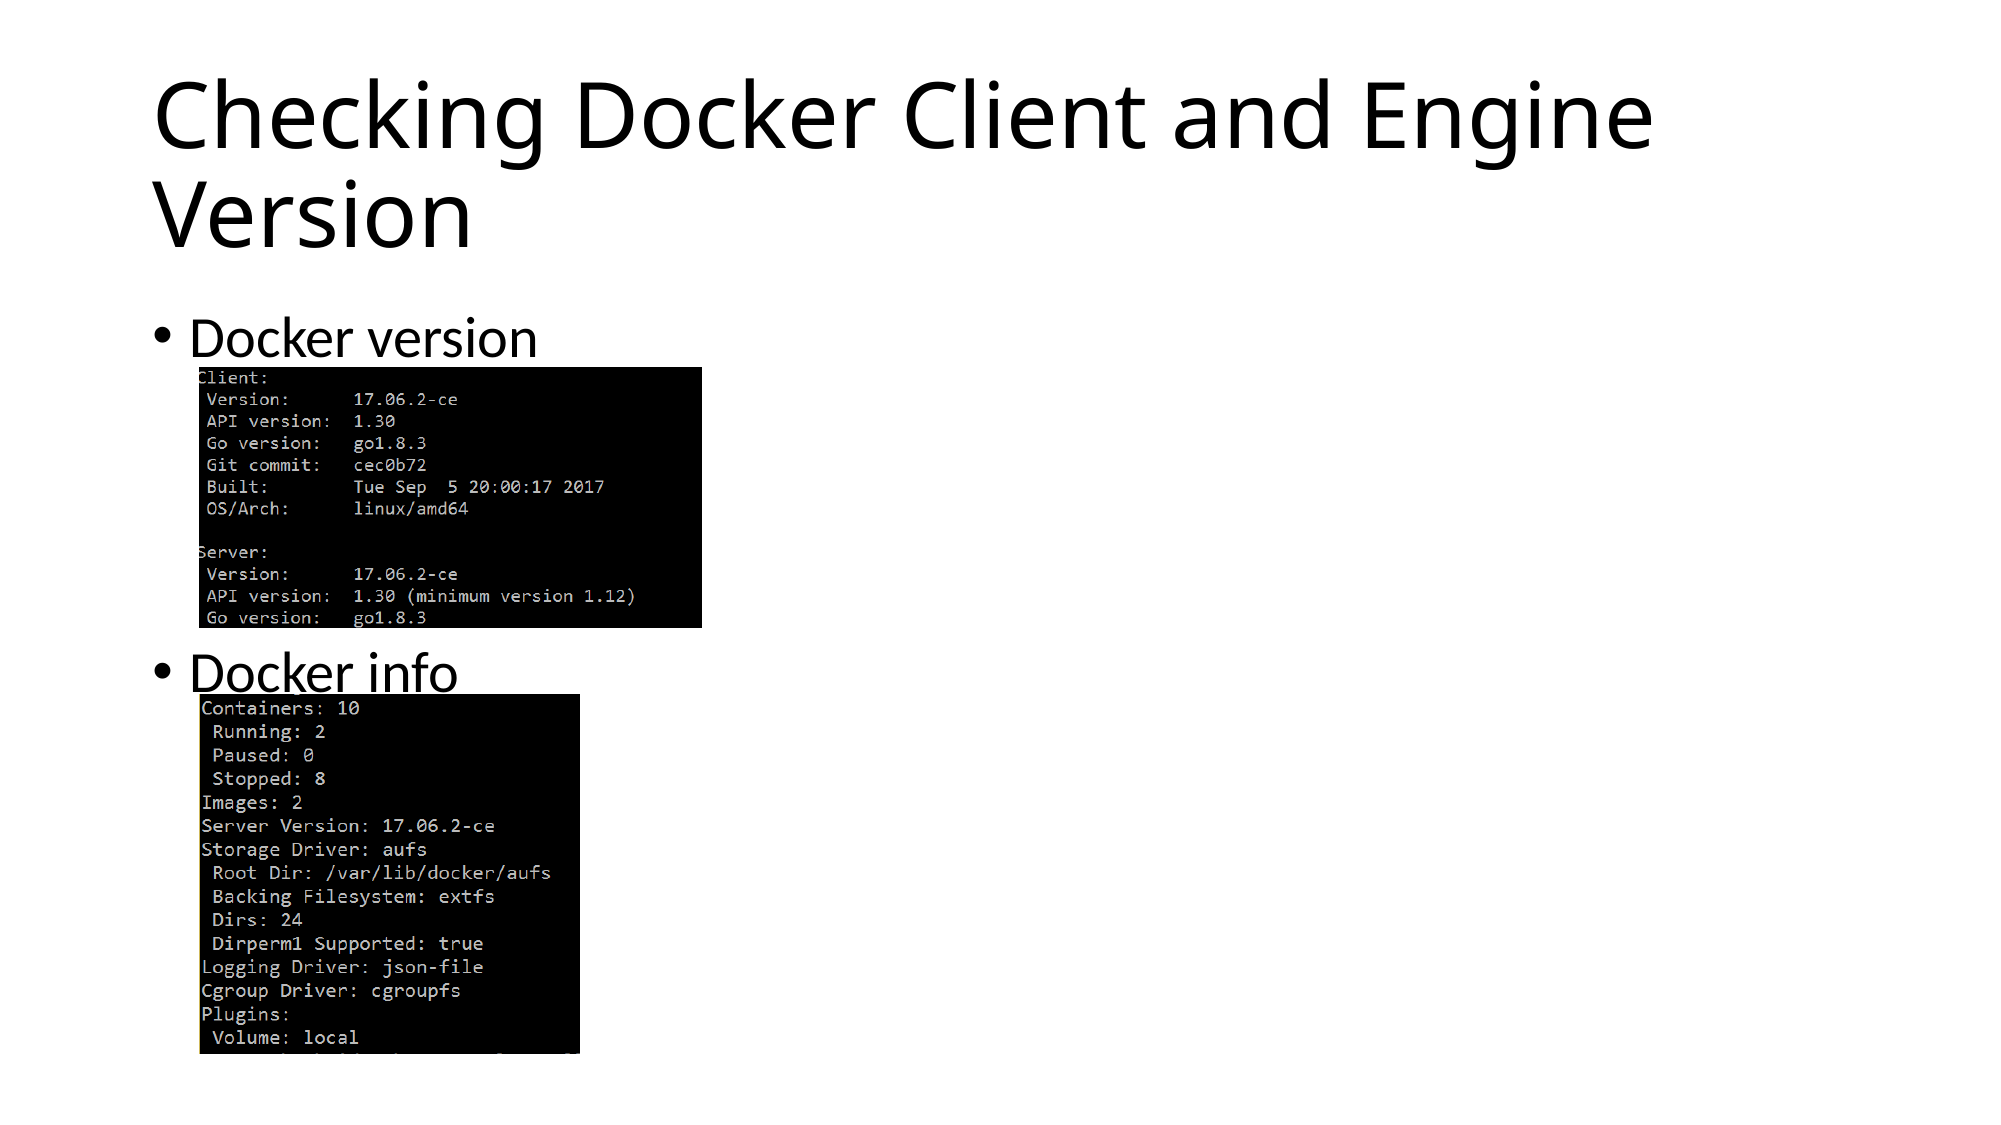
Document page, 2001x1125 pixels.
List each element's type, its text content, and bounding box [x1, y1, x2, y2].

picture [199, 367, 702, 628]
picture [199, 694, 580, 1054]
title Checking Docker Client and Engine Version [137, 59, 1863, 278]
list Docker version Docker info [137, 299, 1863, 1014]
